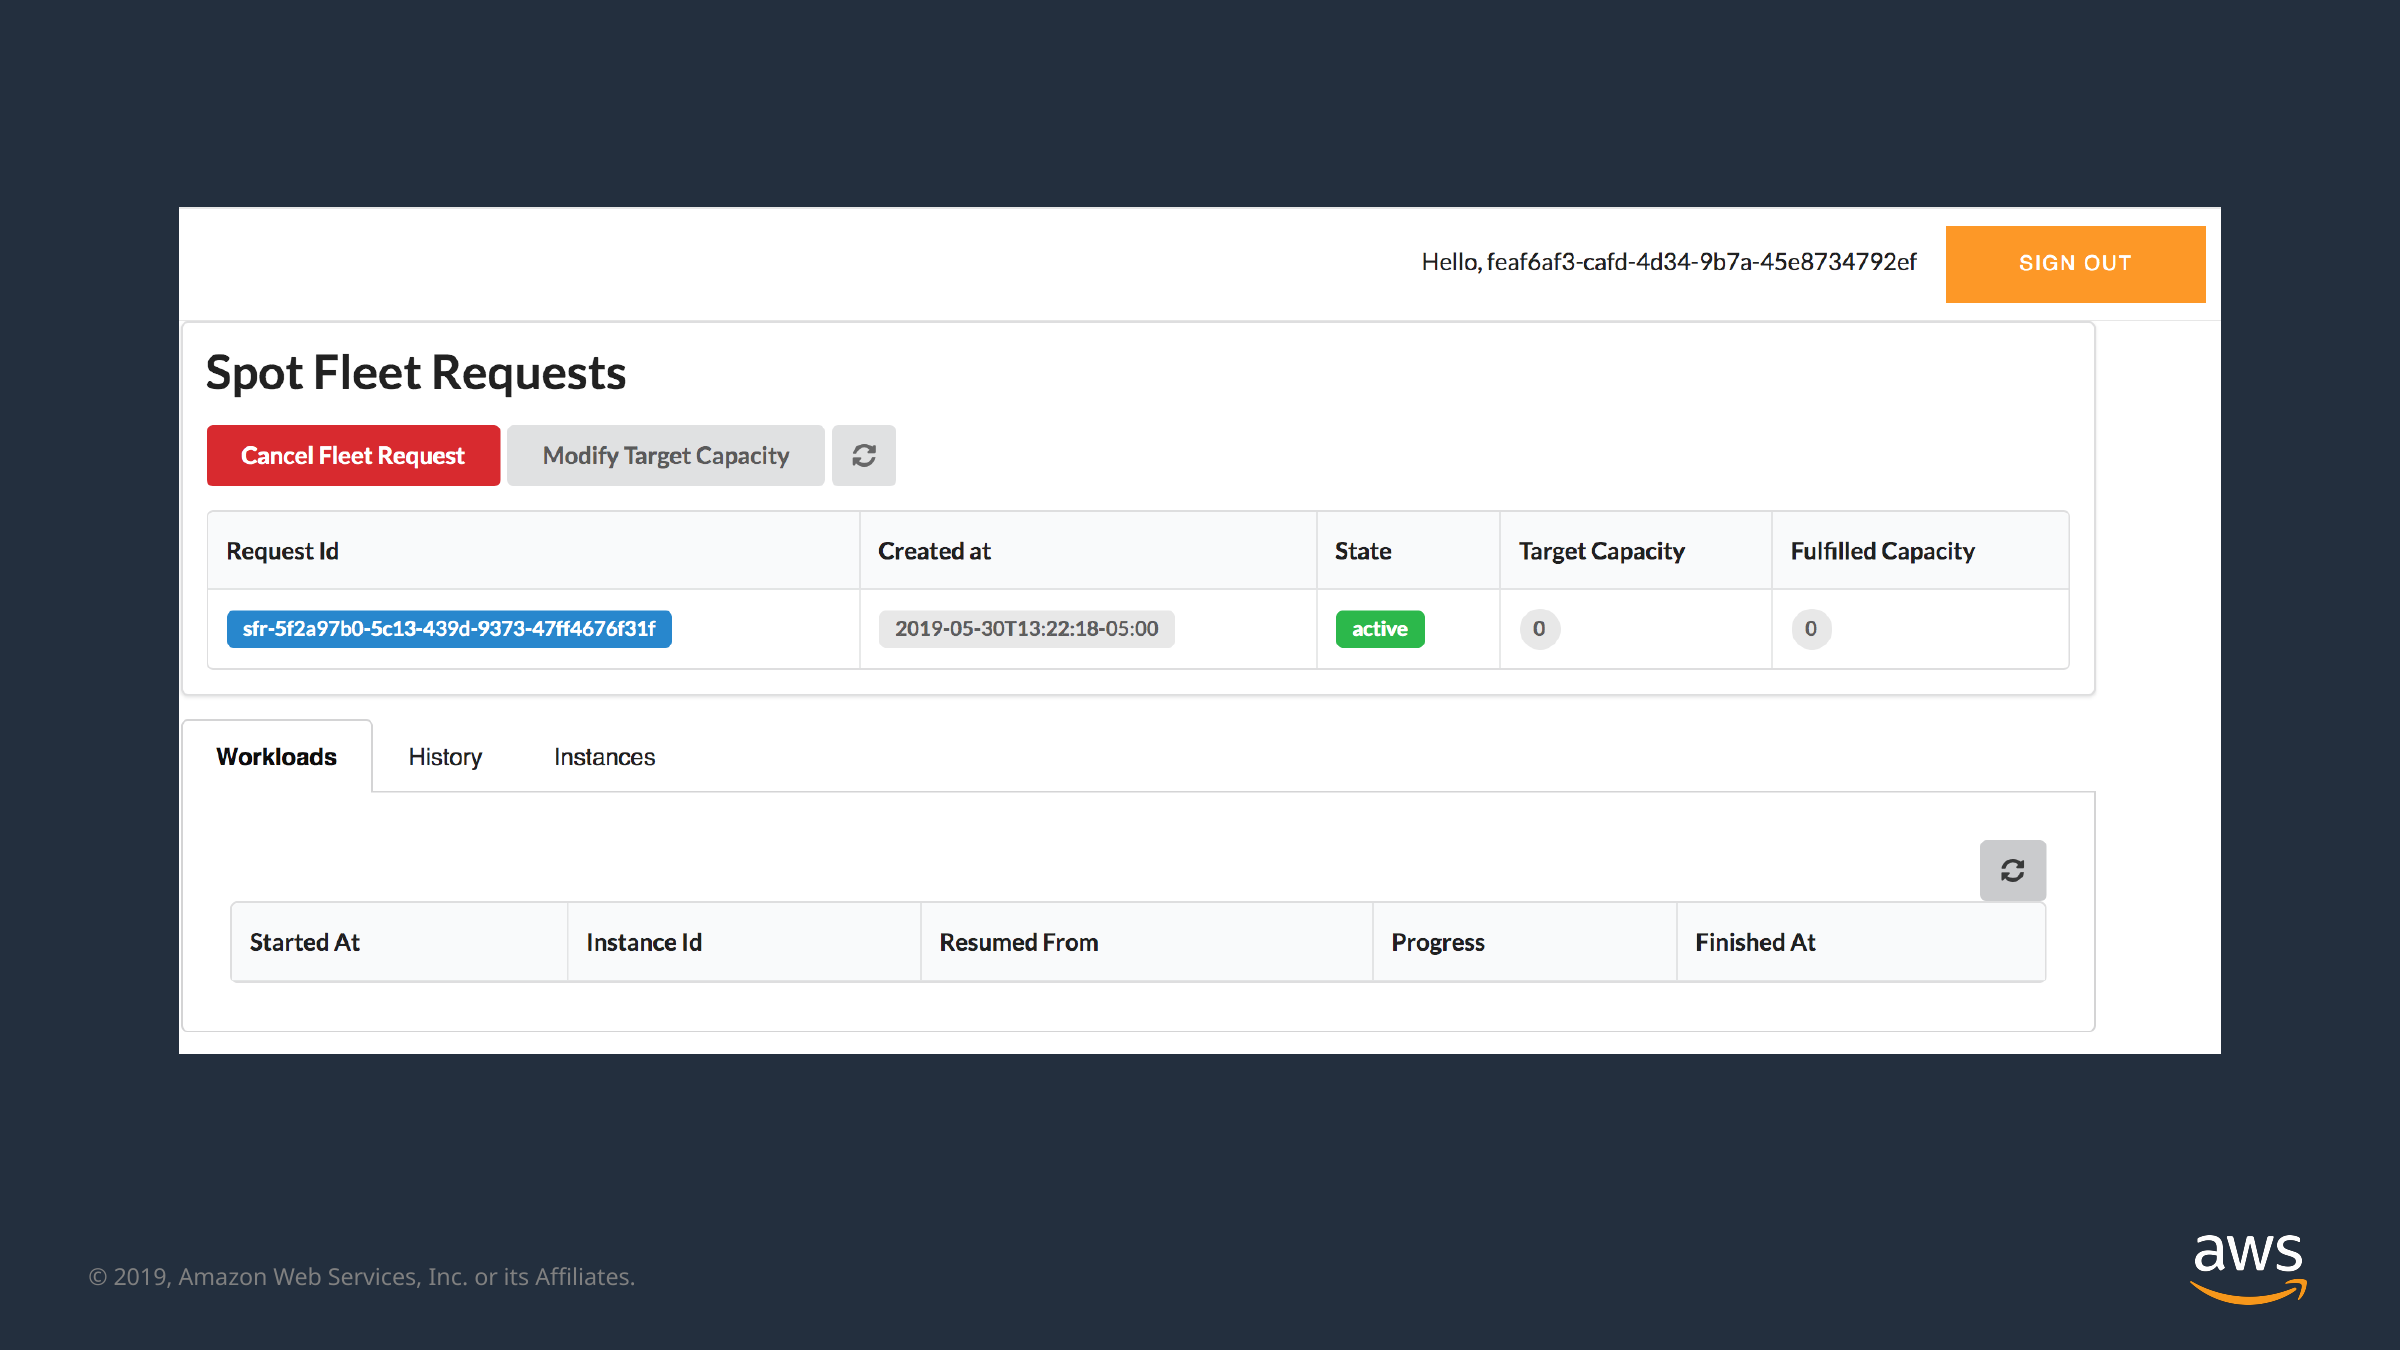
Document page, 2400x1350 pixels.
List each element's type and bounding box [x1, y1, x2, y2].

picture [2190, 1235, 2307, 1305]
picture [178, 206, 2221, 1054]
